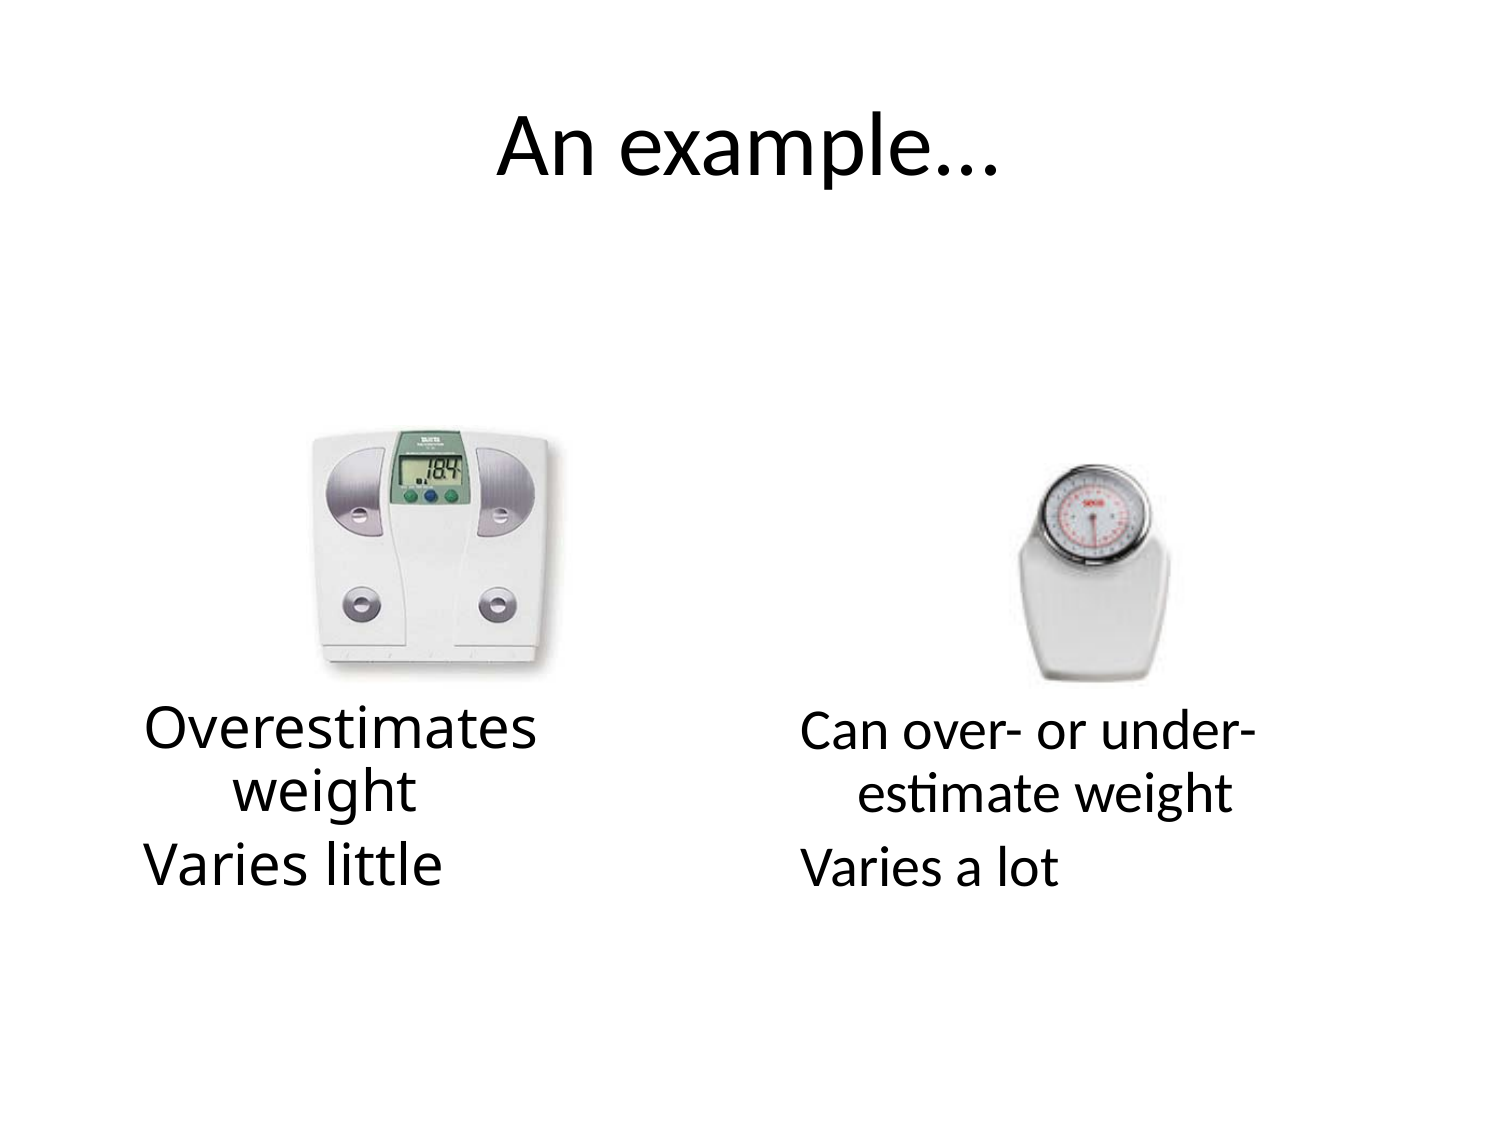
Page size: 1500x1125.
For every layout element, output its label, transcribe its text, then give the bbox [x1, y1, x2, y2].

picture [306, 425, 575, 689]
picture [974, 462, 1217, 689]
list Can over- or under-estimate weight Varies a lot [785, 692, 1406, 1013]
text_box Overestimates weight Varies little [130, 692, 751, 1013]
title An example... [75, 45, 1425, 233]
